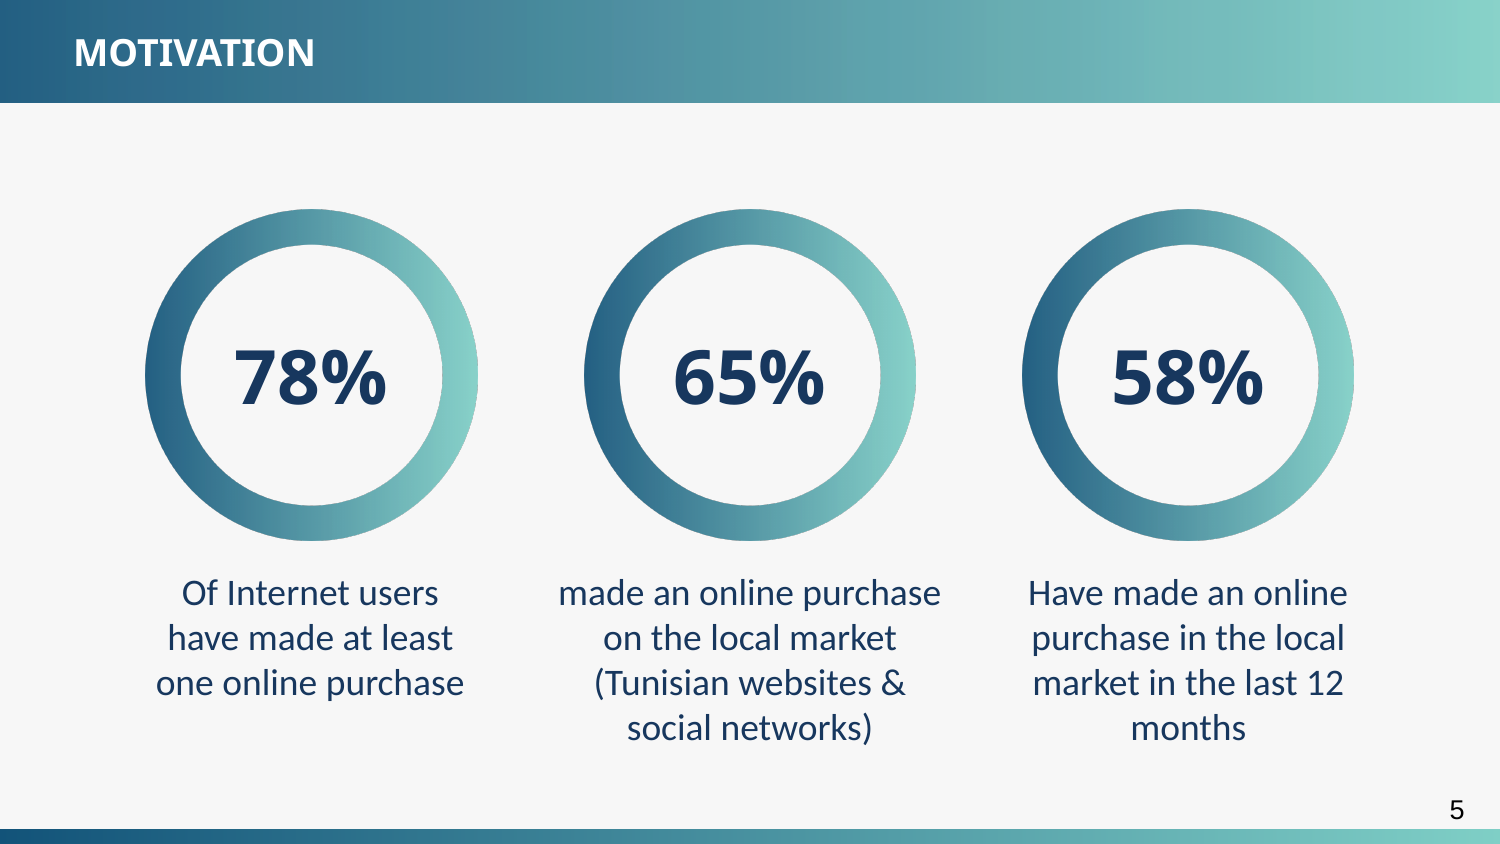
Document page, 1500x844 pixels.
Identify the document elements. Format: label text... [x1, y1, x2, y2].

slide_number 5 [1443, 792, 1486, 828]
text_box Have made an online purchase in the local market in the last 12 months [1011, 560, 1366, 756]
picture [0, 0, 1500, 104]
picture [0, 829, 1500, 844]
text_box made an online purchase on the local market (Tunisian websites & social networks) [536, 560, 964, 756]
picture [1022, 209, 1355, 541]
picture [584, 209, 916, 541]
picture [145, 209, 478, 541]
text_box Of Internet users have made at least one online purchase [133, 560, 488, 711]
